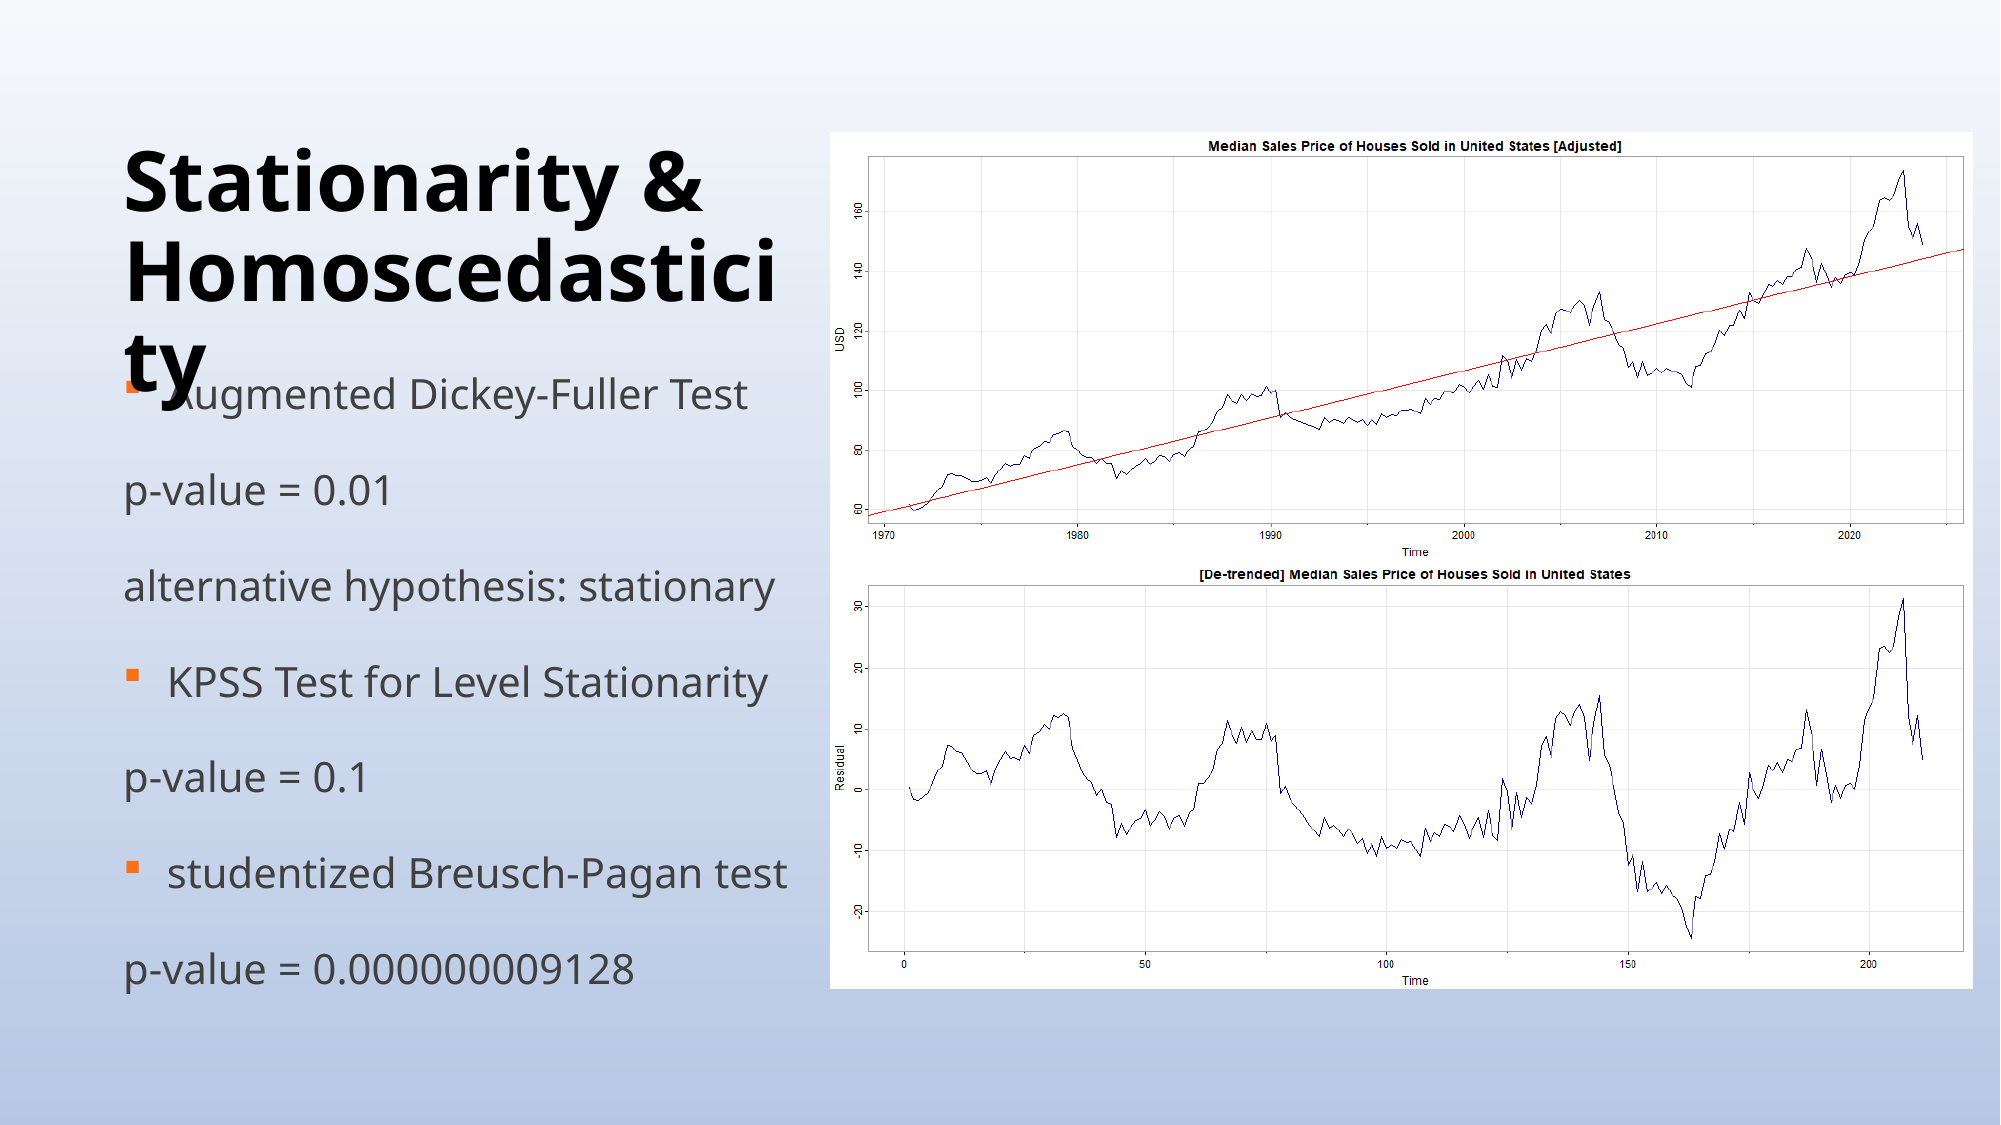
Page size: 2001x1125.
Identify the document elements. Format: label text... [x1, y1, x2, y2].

title Stationarity & Homoscedasticity [108, 132, 810, 269]
list Augmented Dickey-Fuller Test p-value = 0.01 alternative hypothesis: stationary KPSS Test for Level Stationarity p-value = 0.1 studentized Breusch-Pagan test p-value = 0.000000009128 [108, 335, 810, 920]
picture [829, 132, 1973, 989]
